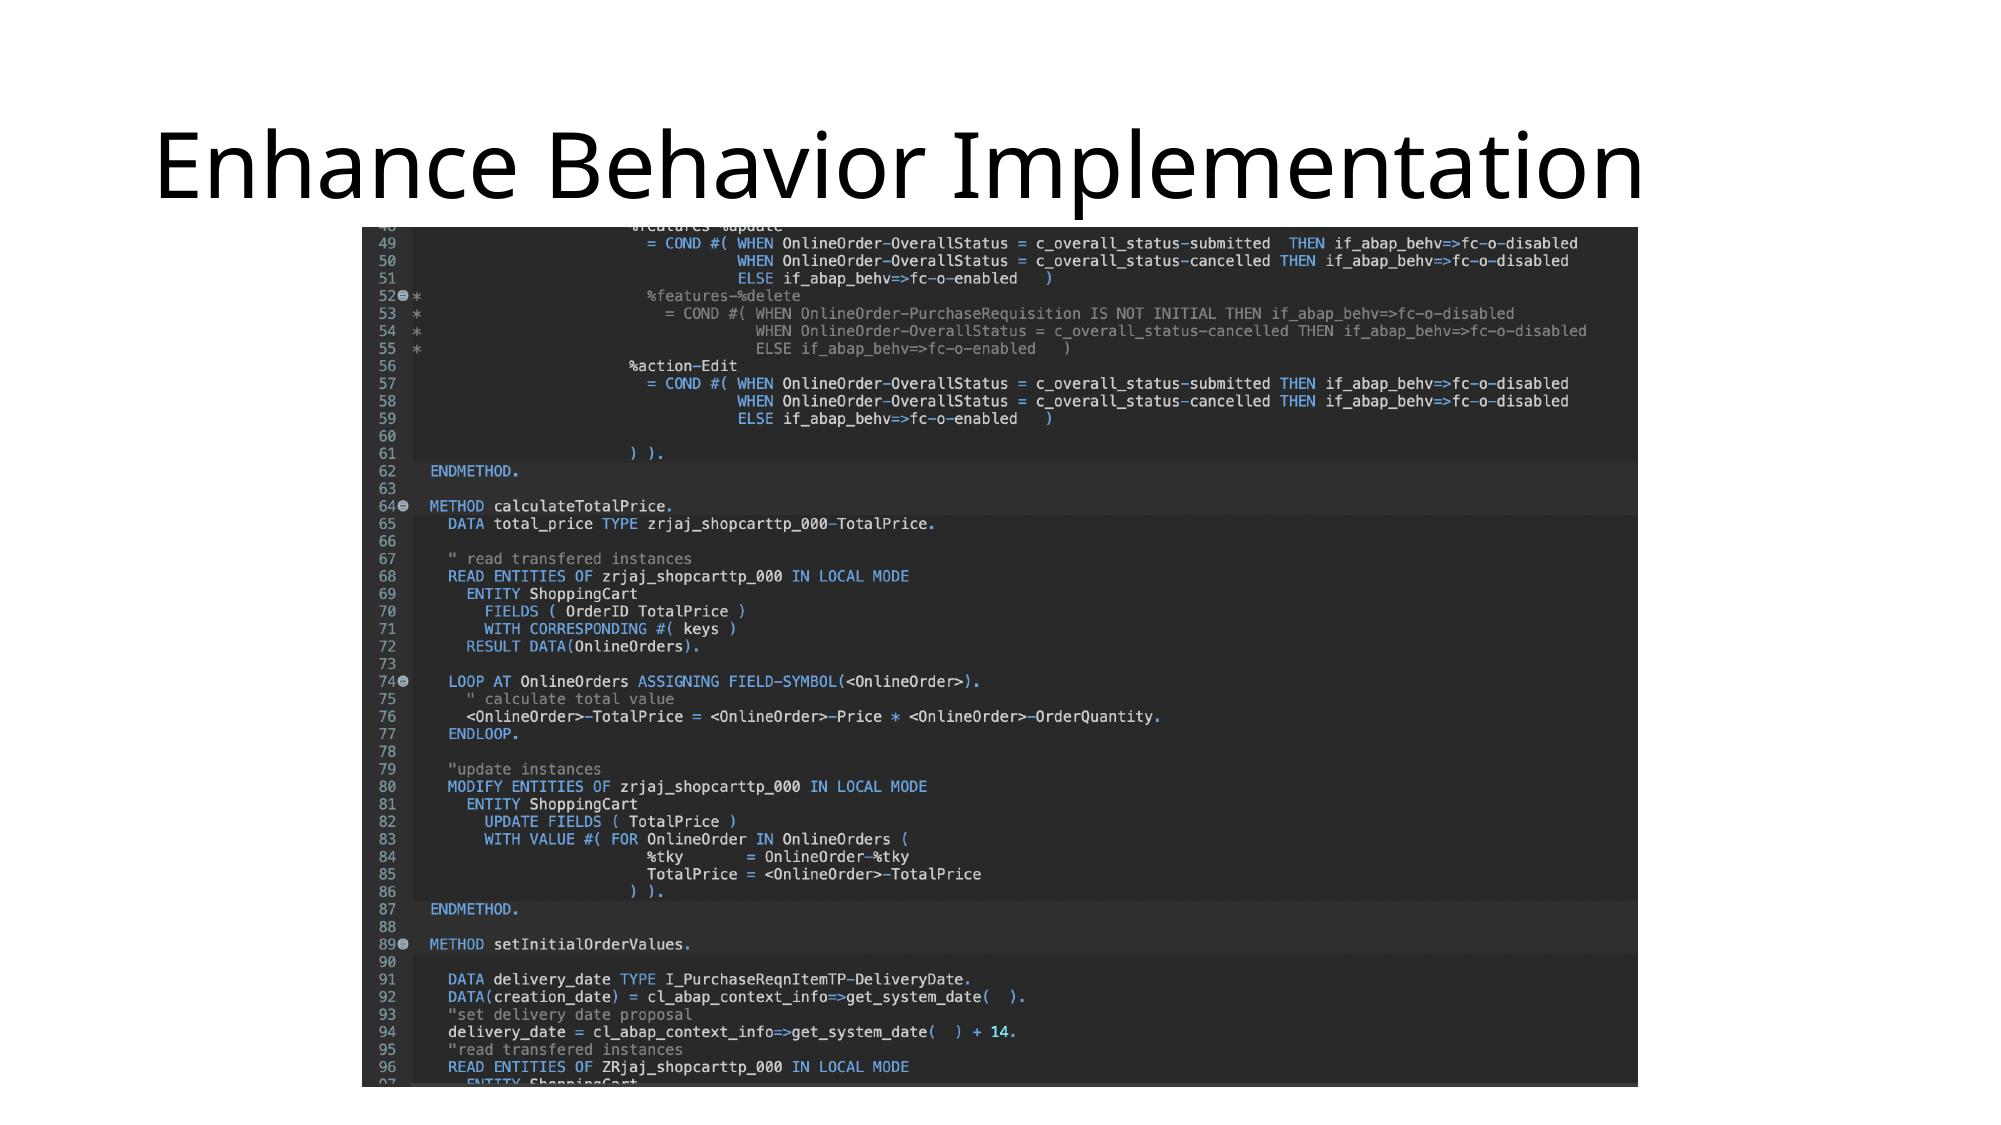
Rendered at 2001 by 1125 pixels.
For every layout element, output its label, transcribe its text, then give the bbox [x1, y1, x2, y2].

title Enhance Behavior Implementation [137, 59, 1863, 278]
picture [361, 227, 1638, 1087]
